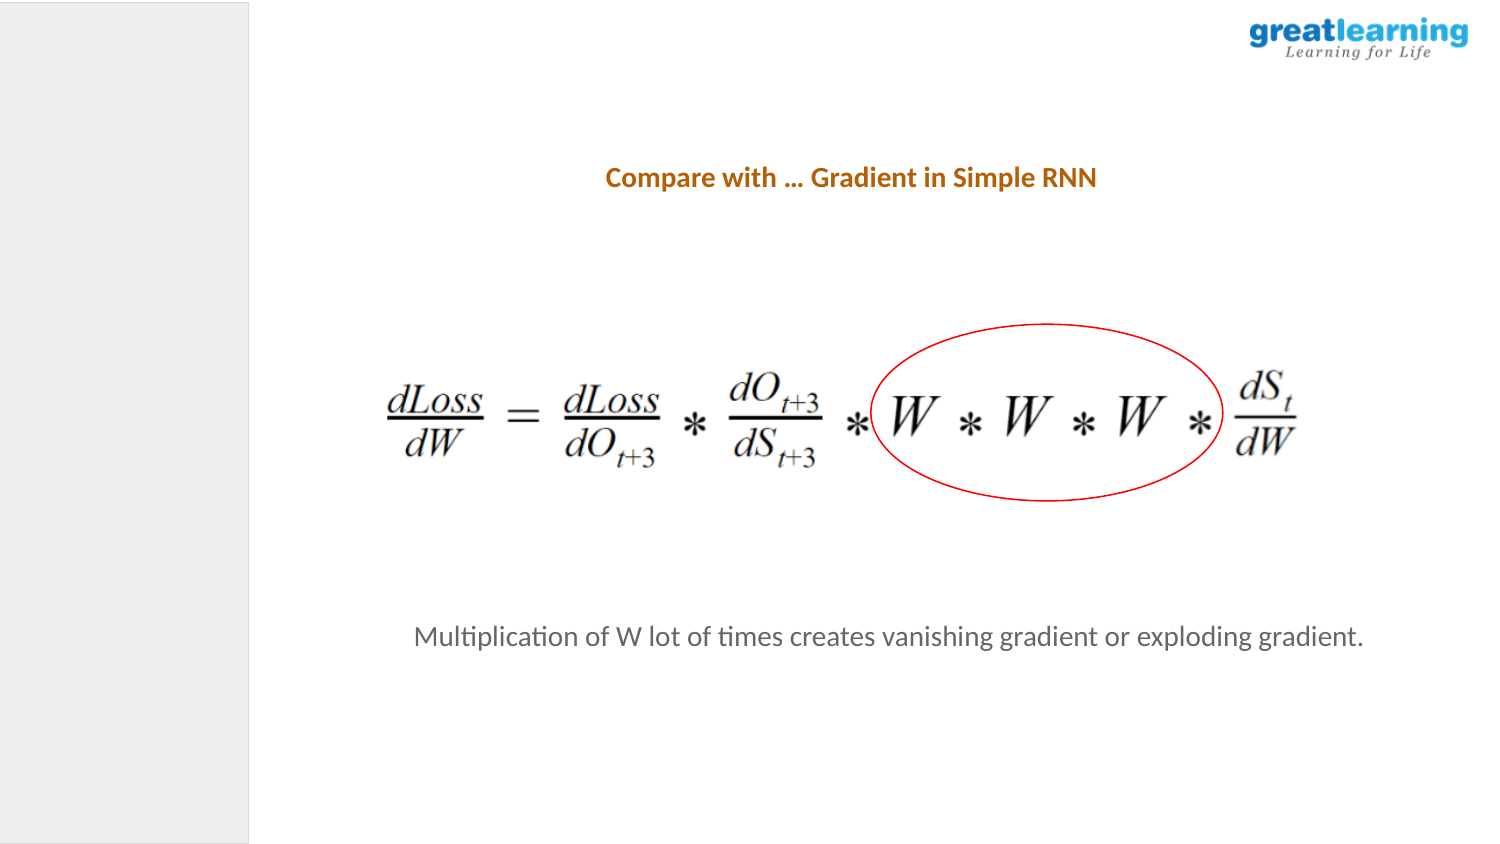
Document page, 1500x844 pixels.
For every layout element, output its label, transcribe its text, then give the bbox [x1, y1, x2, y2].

picture [1249, 16, 1469, 61]
text_box [940, 483, 1153, 501]
picture [371, 368, 1334, 476]
text_box [896, 324, 1198, 367]
text_box Compare with … Gradient in Simple RNN [472, 115, 1232, 232]
text_box Multiplication of W lot of times creates vanishing gradient or exploding gradient. [387, 579, 1392, 686]
text_box [0, 2, 249, 844]
